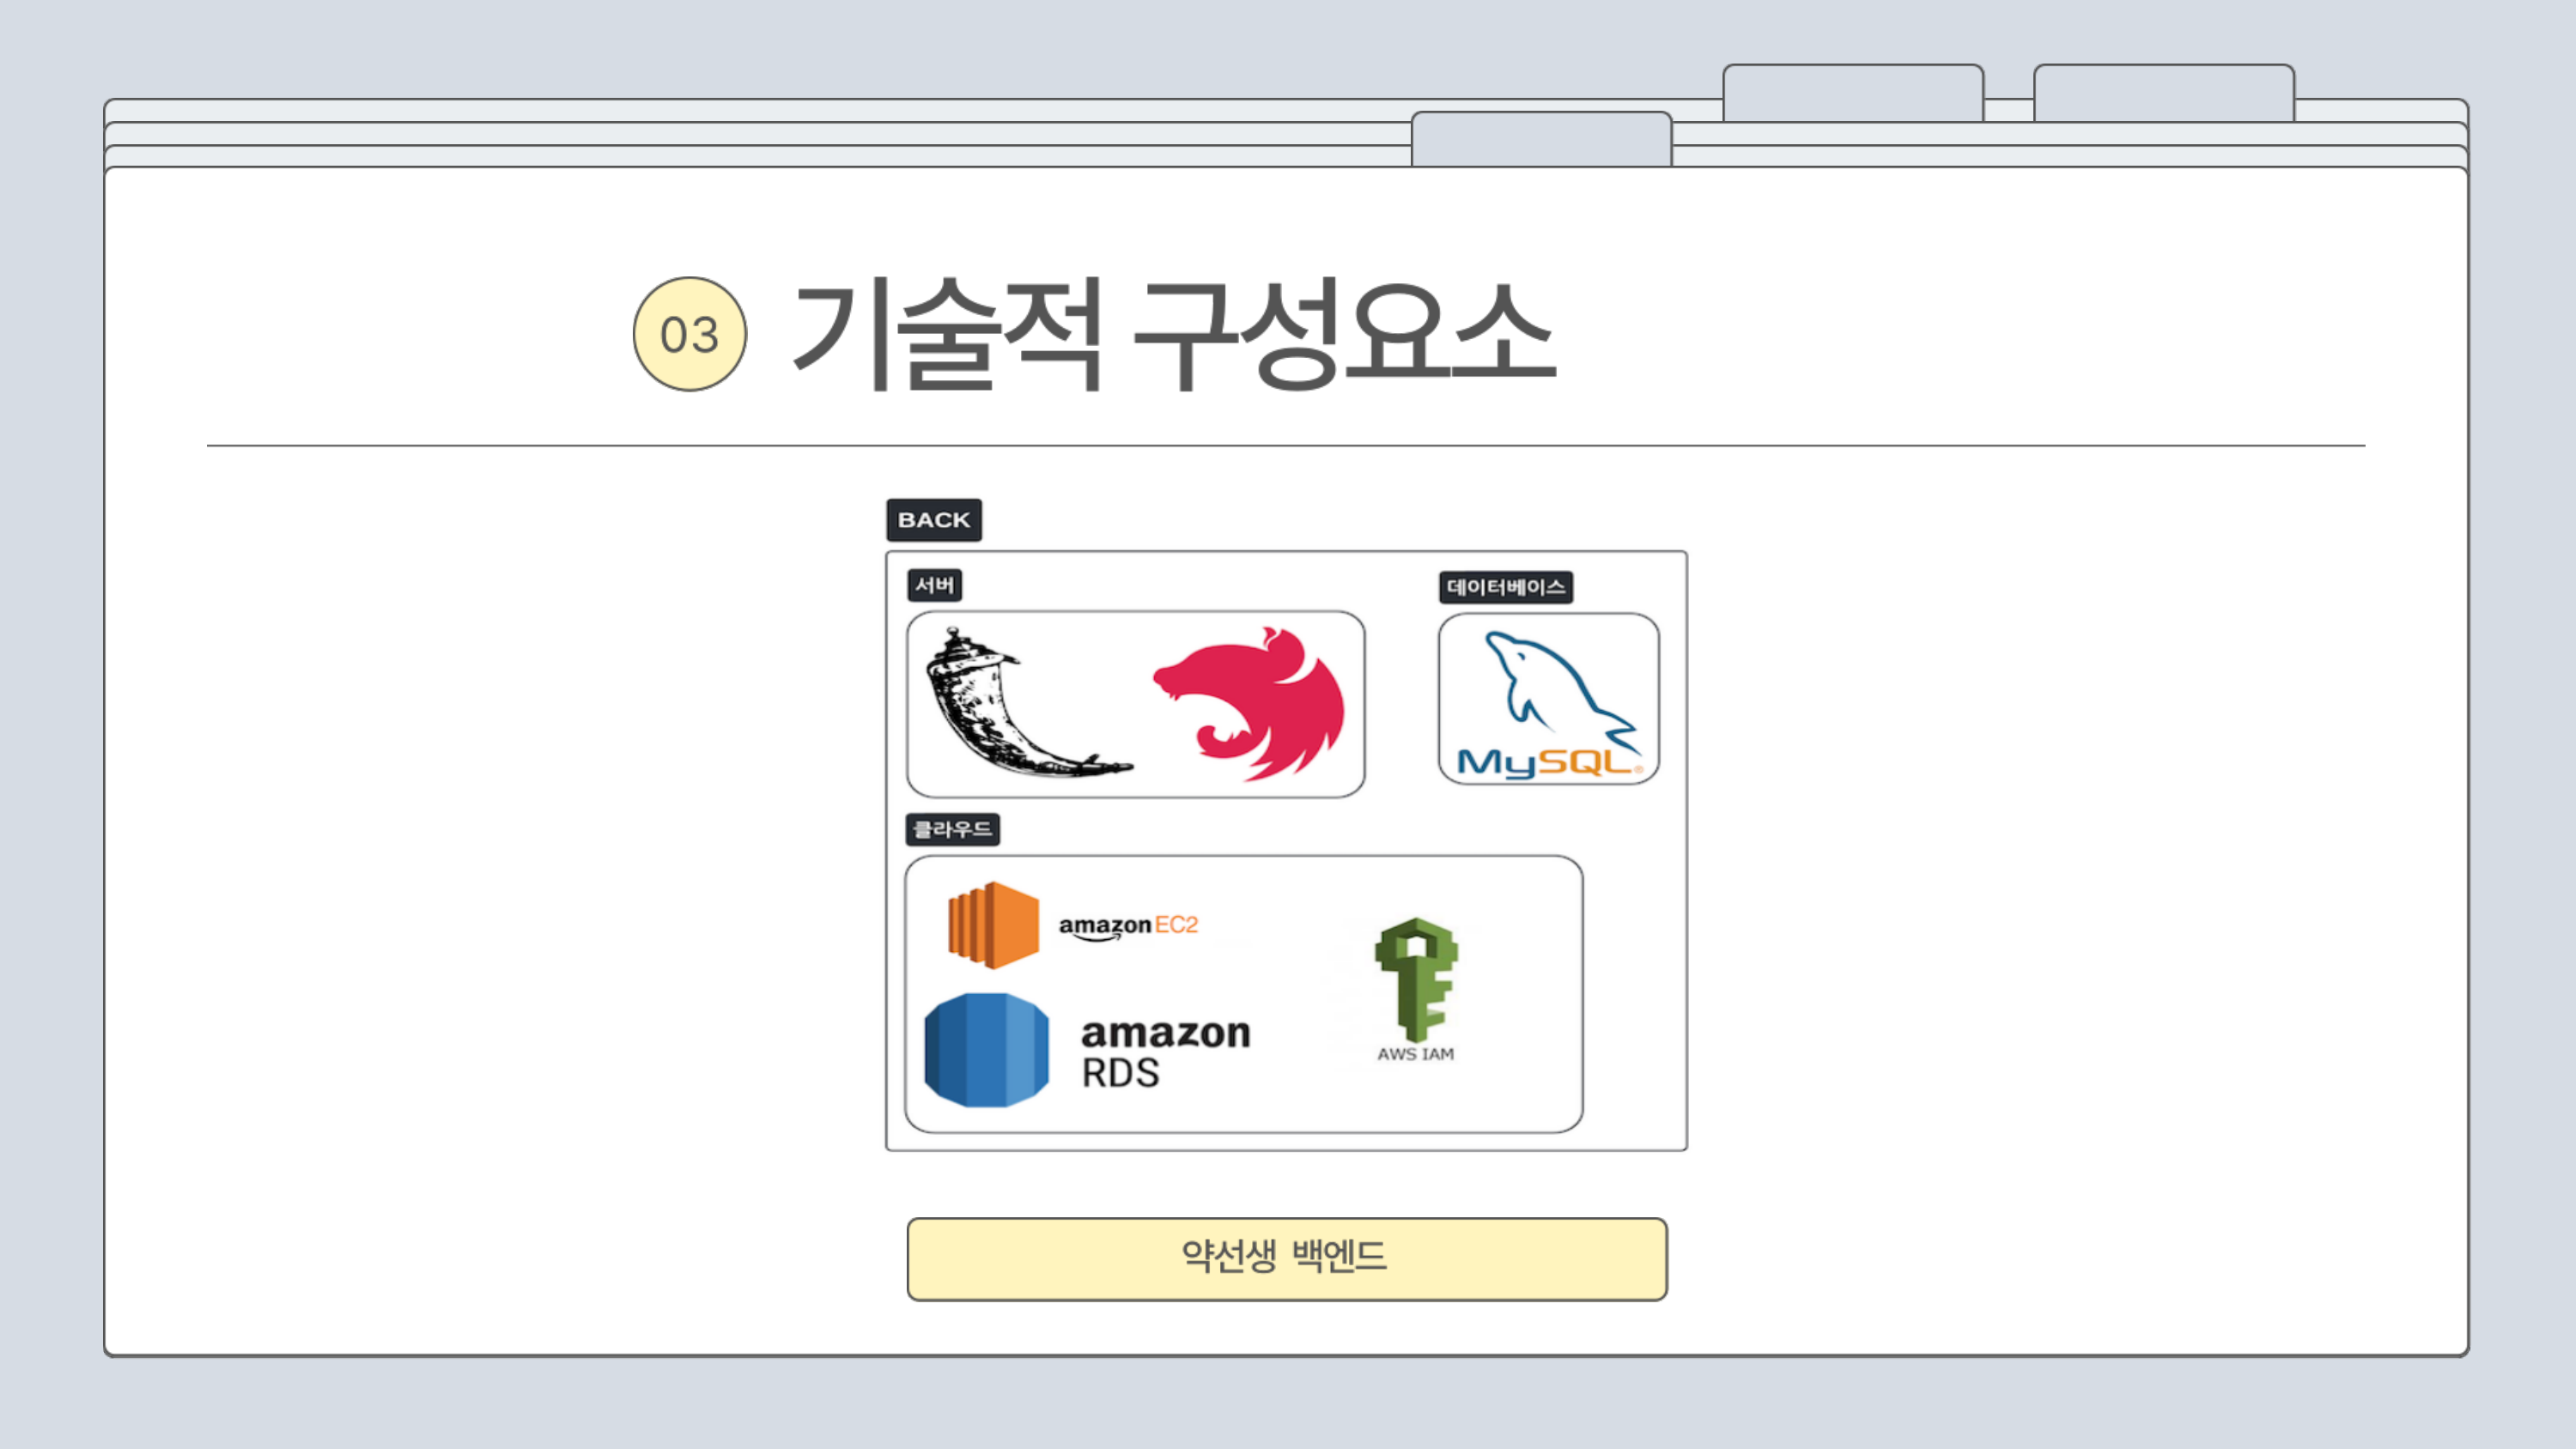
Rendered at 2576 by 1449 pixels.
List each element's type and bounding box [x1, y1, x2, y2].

picture [103, 64, 2471, 1360]
